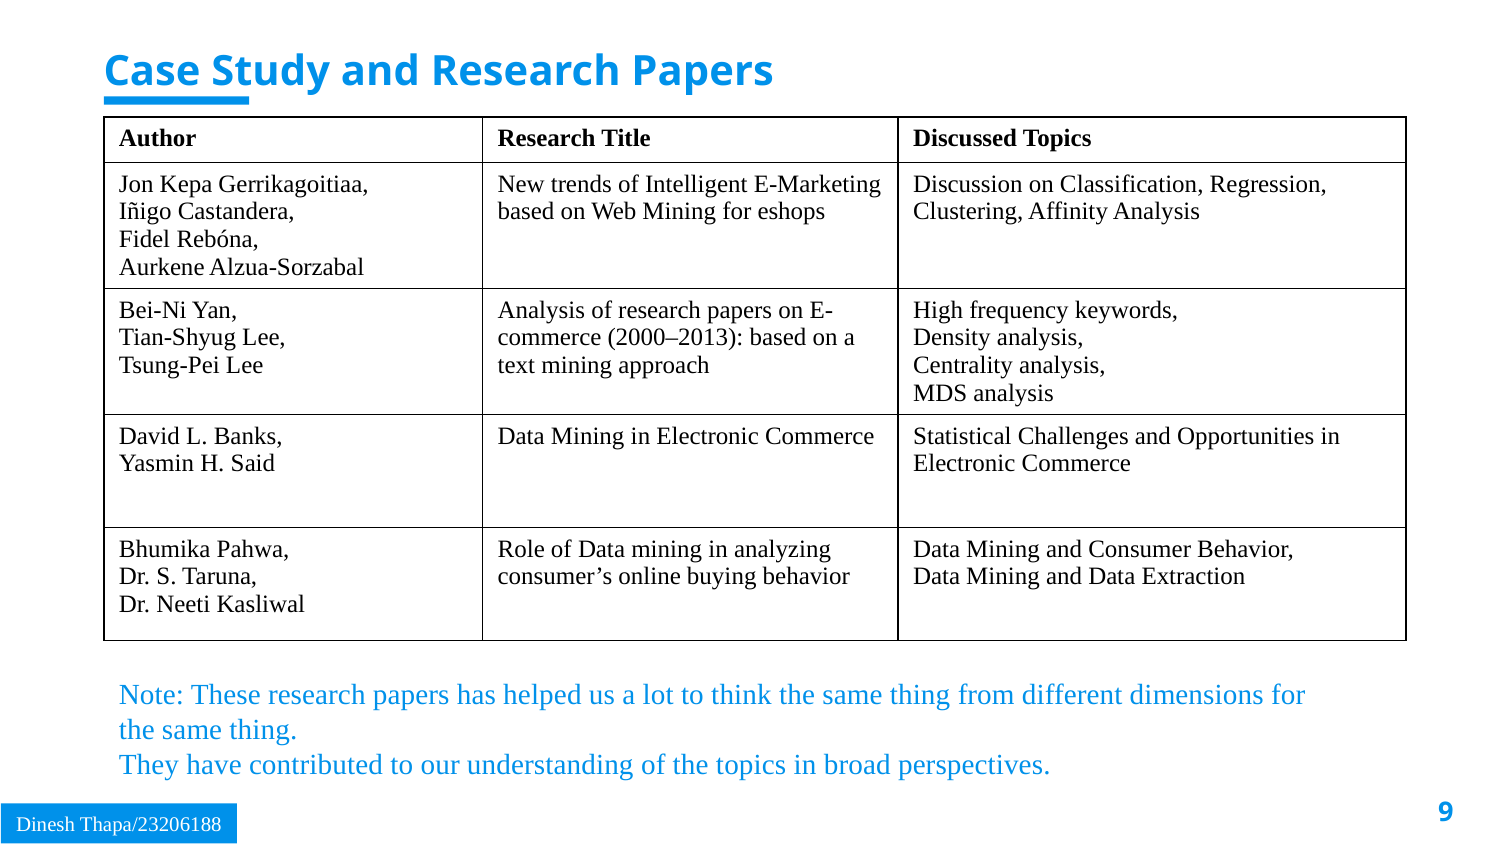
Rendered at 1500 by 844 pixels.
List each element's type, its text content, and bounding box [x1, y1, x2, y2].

table_cell Discussion on Classification, Regression, Clustering, Affinity Analysis [899, 163, 1405, 288]
table_header Research Title [483, 118, 897, 162]
text_box Note: These research papers has helped us a lot to think the same thing from different dimensions for the same thing. They have contributed to our understanding of the topics in broad perspectives. [103, 658, 1346, 796]
table_cell Data Mining in Electronic Commerce [483, 415, 897, 527]
table_cell Role of Data mining in analyzing consumer’s online buying behavior [483, 528, 897, 640]
title Case Study and Research Papers [88, 45, 1331, 110]
table_cell Bei-Ni Yan, Tian-Shyug Lee, Tsung-Pei Lee [105, 289, 482, 414]
table_header Author [105, 118, 482, 162]
slide_number 9 [1378, 779, 1469, 844]
table_header Discussed Topics [899, 118, 1405, 162]
text_box Dinesh Thapa/23206188 [0, 803, 237, 844]
table_cell High frequency keywords, Density analysis, Centrality analysis, MDS analysis [899, 289, 1405, 414]
table_cell Data Mining and Consumer Behavior, Data Mining and Data Extraction [899, 528, 1405, 640]
table_cell Bhumika Pahwa, Dr. S. Taruna, Dr. Neeti Kasliwal [105, 528, 482, 640]
table_cell New trends of Intelligent E-Marketing based on Web Mining for eshops [483, 163, 897, 288]
table_cell Jon Kepa Gerrikagoitiaa, Iñigo Castandera, Fidel Rebóna, Aurkene Alzua-Sorzabal [105, 163, 482, 288]
table_cell David L. Banks, Yasmin H. Said [105, 415, 482, 527]
table_cell Statistical Challenges and Opportunities in Electronic Commerce [899, 415, 1405, 527]
text_box [102, 94, 251, 107]
table_cell Analysis of research papers on E-commerce (2000–2013): based on a text mining approach [483, 289, 897, 414]
